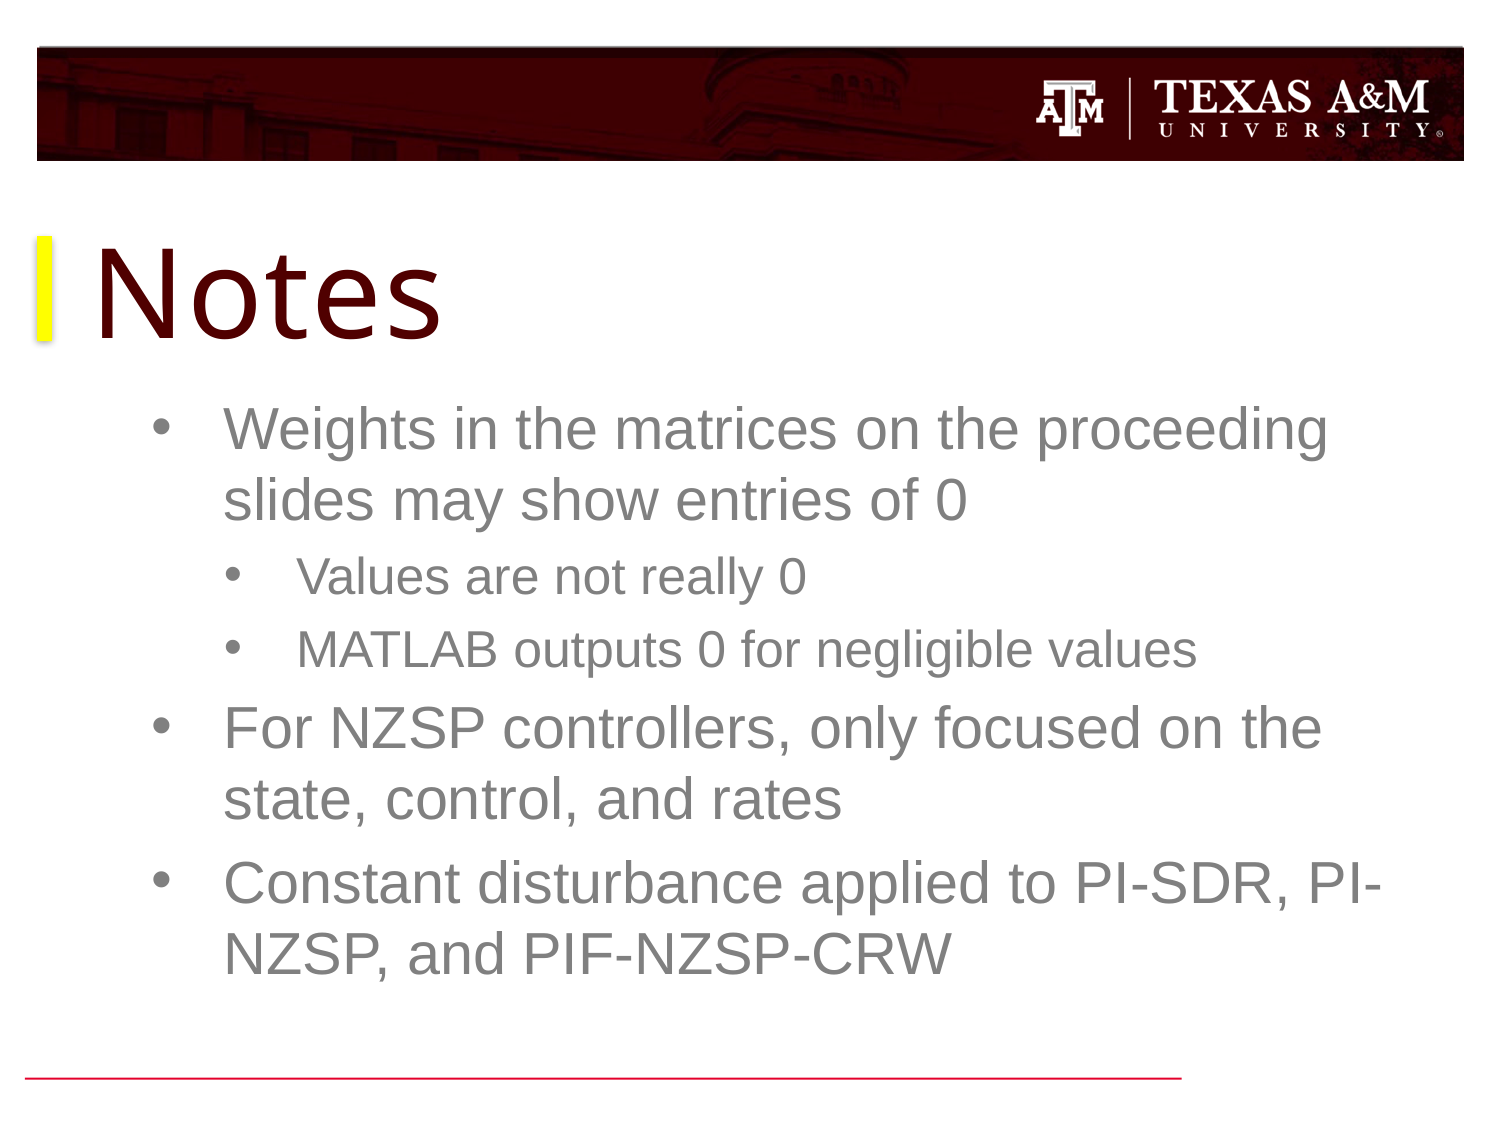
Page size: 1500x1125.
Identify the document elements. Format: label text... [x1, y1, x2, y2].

title Notes [75, 195, 1425, 383]
picture [37, 45, 1464, 161]
